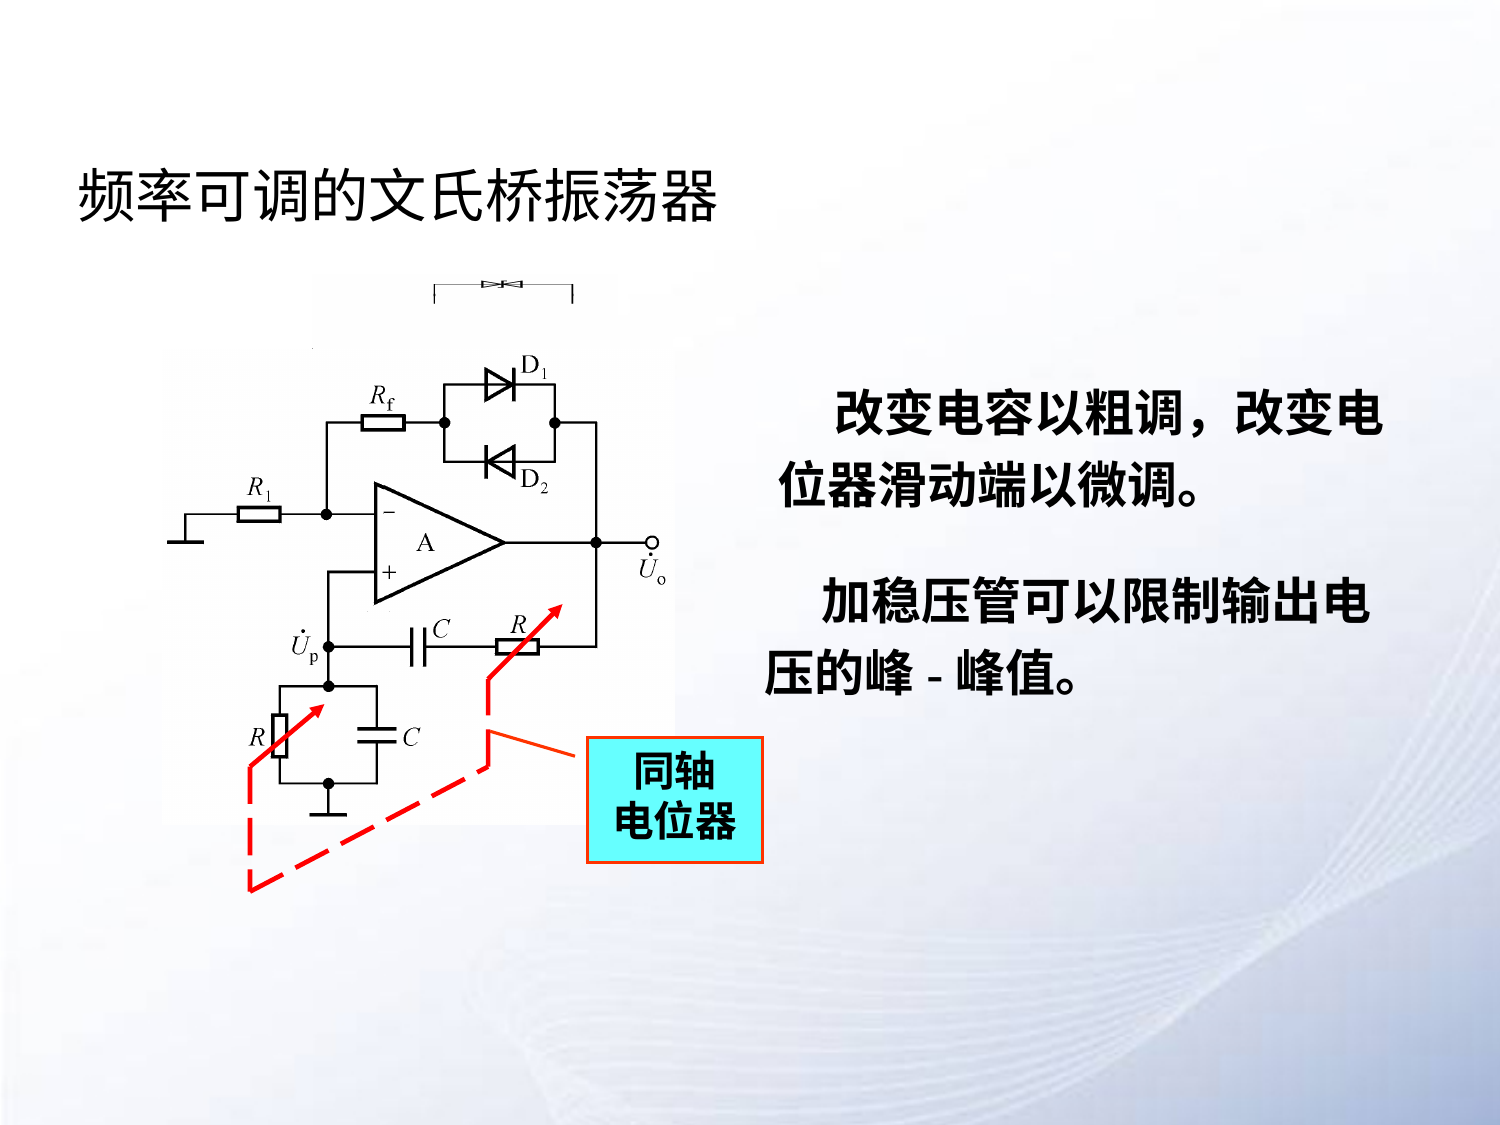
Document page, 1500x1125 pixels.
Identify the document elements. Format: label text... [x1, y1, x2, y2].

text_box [249, 603, 563, 892]
text_box 改变电容以粗调，改变电位器滑动端以微调。 [762, 362, 1400, 522]
text_box 加稳压管可以限制输出电压的峰-峰值。 [750, 549, 1388, 709]
title 频率可调的文氏桥振荡器 [62, 149, 813, 238]
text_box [312, 274, 618, 348]
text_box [162, 349, 676, 825]
text_box 同轴 电位器 [587, 737, 763, 863]
picture [0, 0, 1500, 1125]
